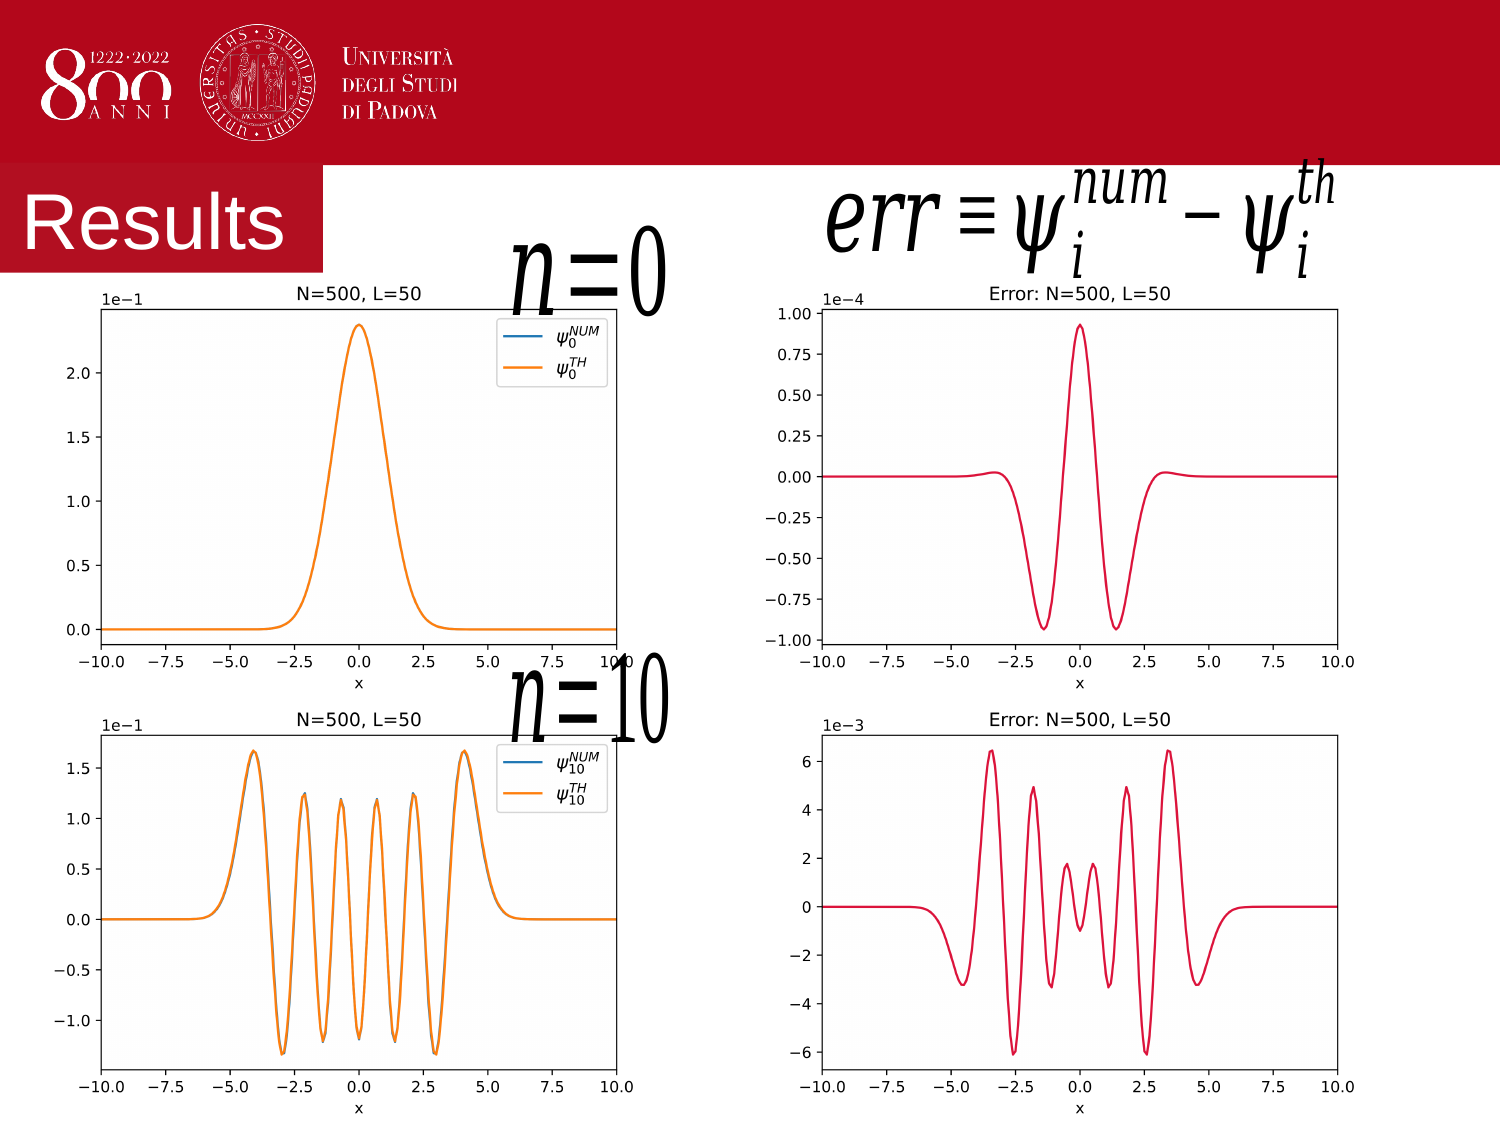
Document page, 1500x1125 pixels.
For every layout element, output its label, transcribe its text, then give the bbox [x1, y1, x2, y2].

picture [738, 256, 1404, 1125]
text_box Results [0, 162, 323, 273]
picture [17, 256, 683, 1125]
